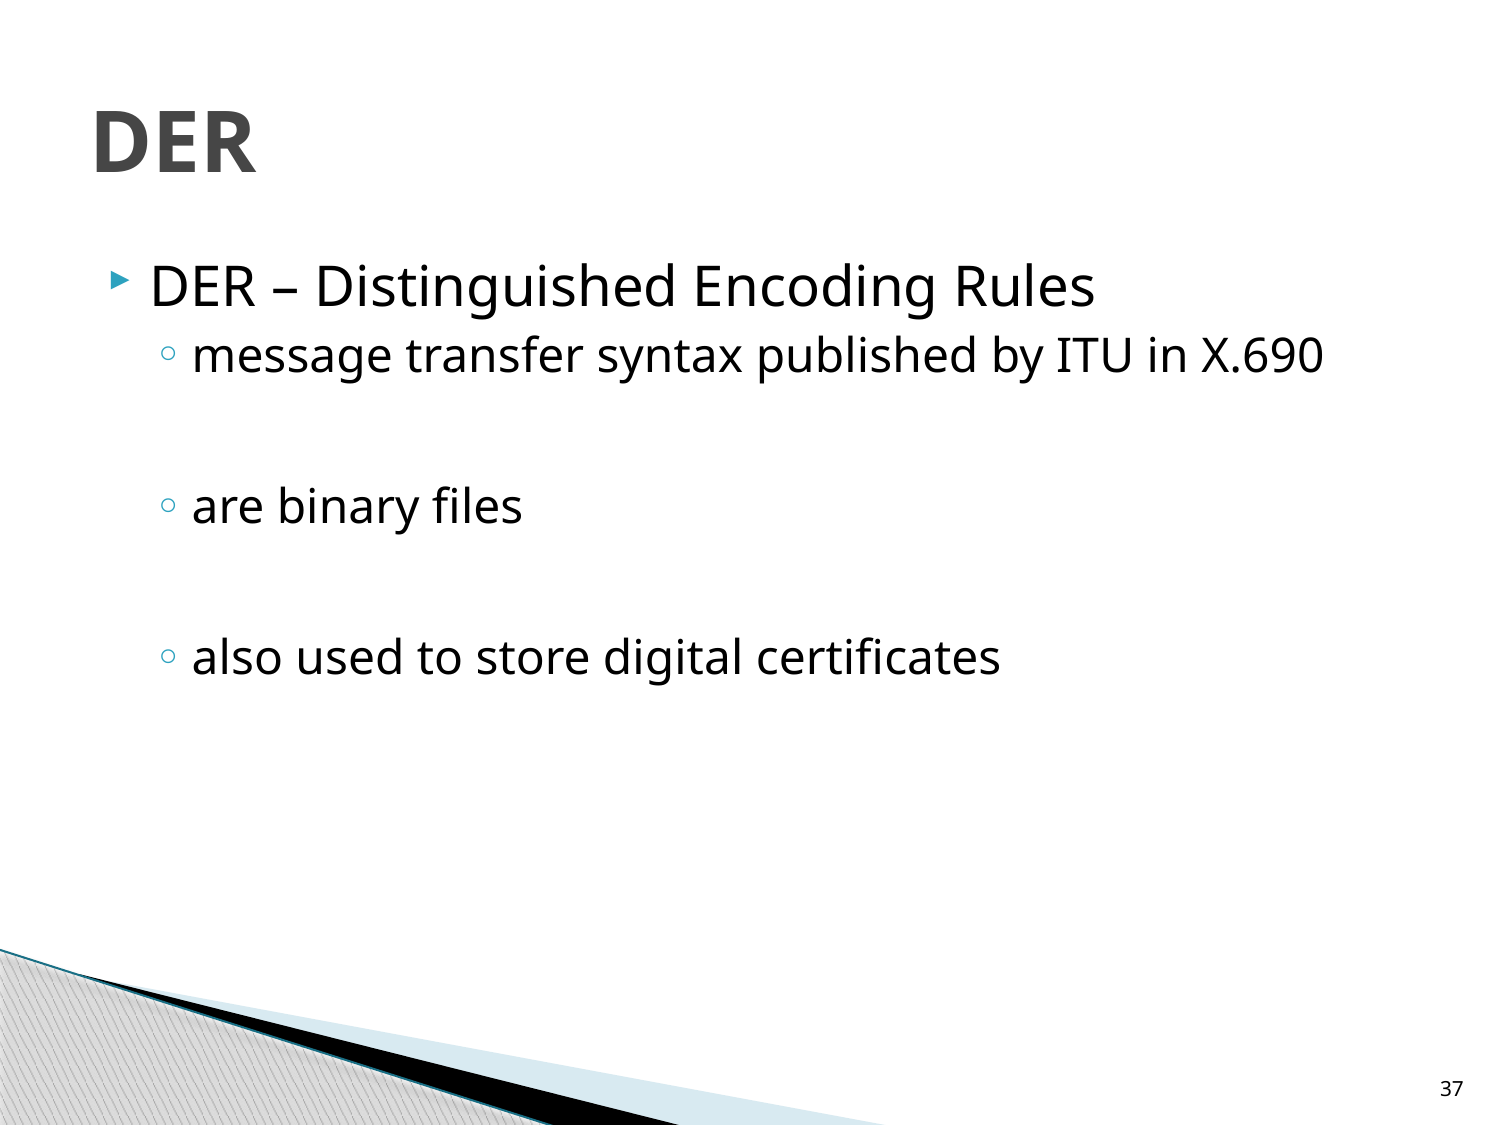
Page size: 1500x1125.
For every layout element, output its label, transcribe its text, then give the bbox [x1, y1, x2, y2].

list DER – Distinguished Encoding Rules message transfer syntax published by ITU in X.690 are binary files also used to store digital certificates [75, 243, 1425, 986]
title DER [75, 45, 1425, 233]
slide_number 37 [1418, 1051, 1479, 1112]
